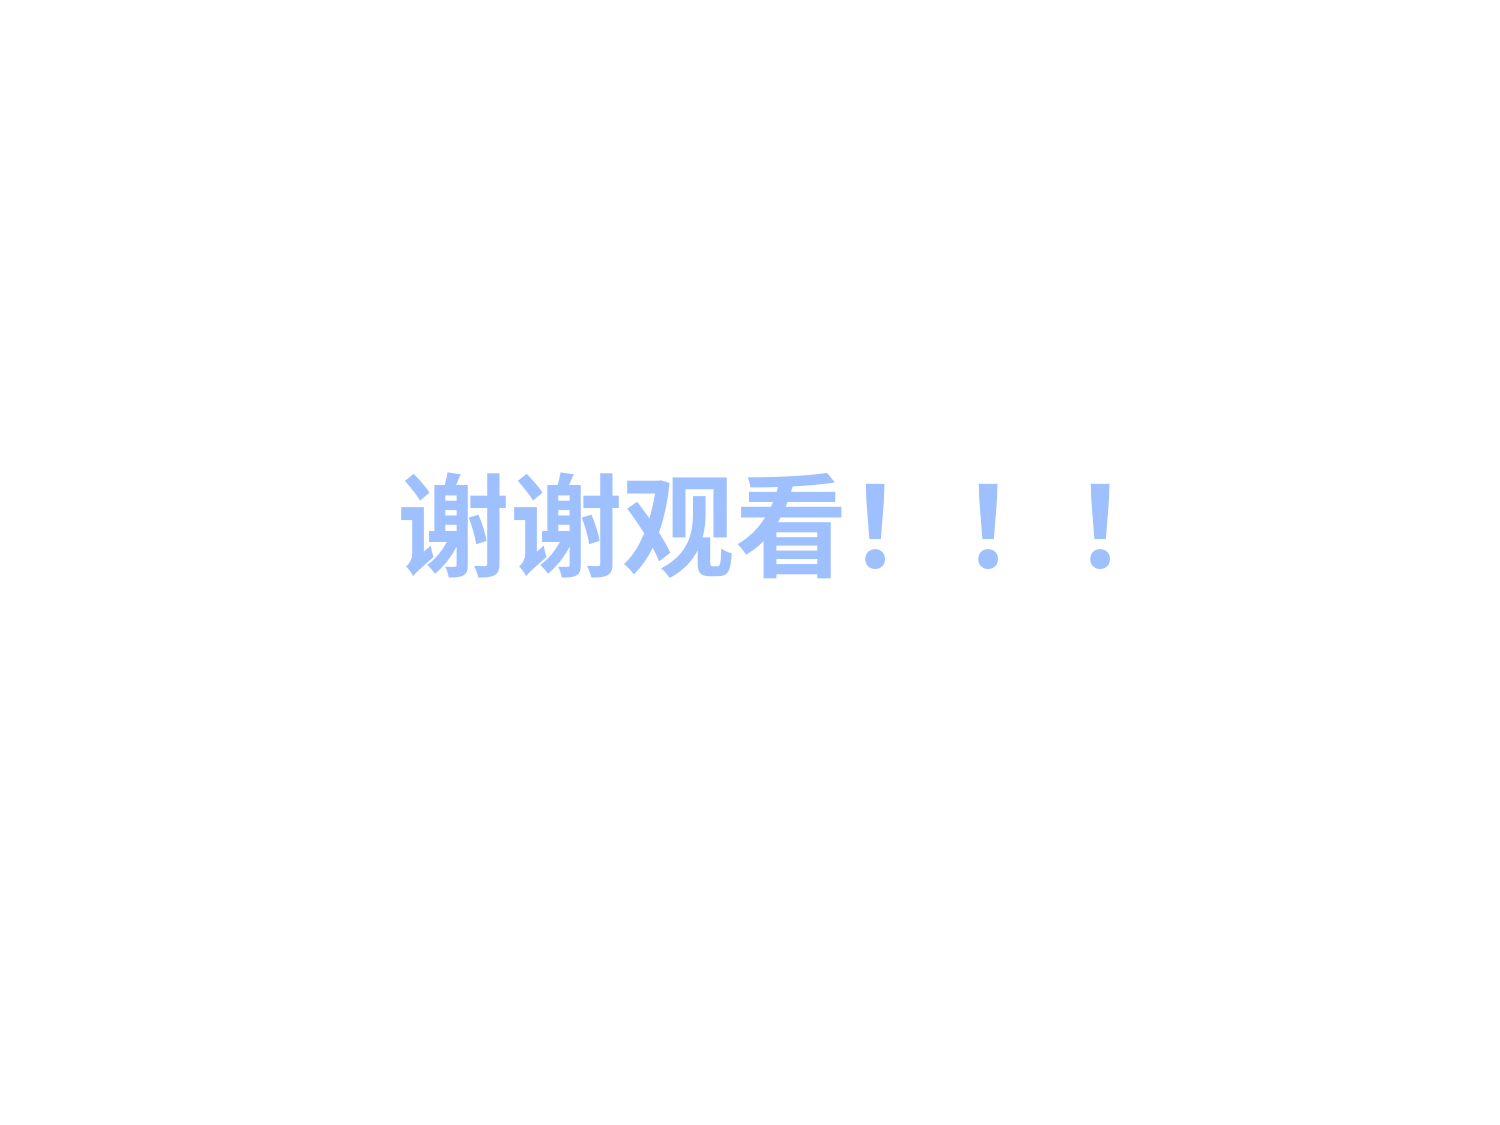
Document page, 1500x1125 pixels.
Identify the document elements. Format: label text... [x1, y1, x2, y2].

list 谢谢观看！！！ [75, 66, 1425, 1005]
